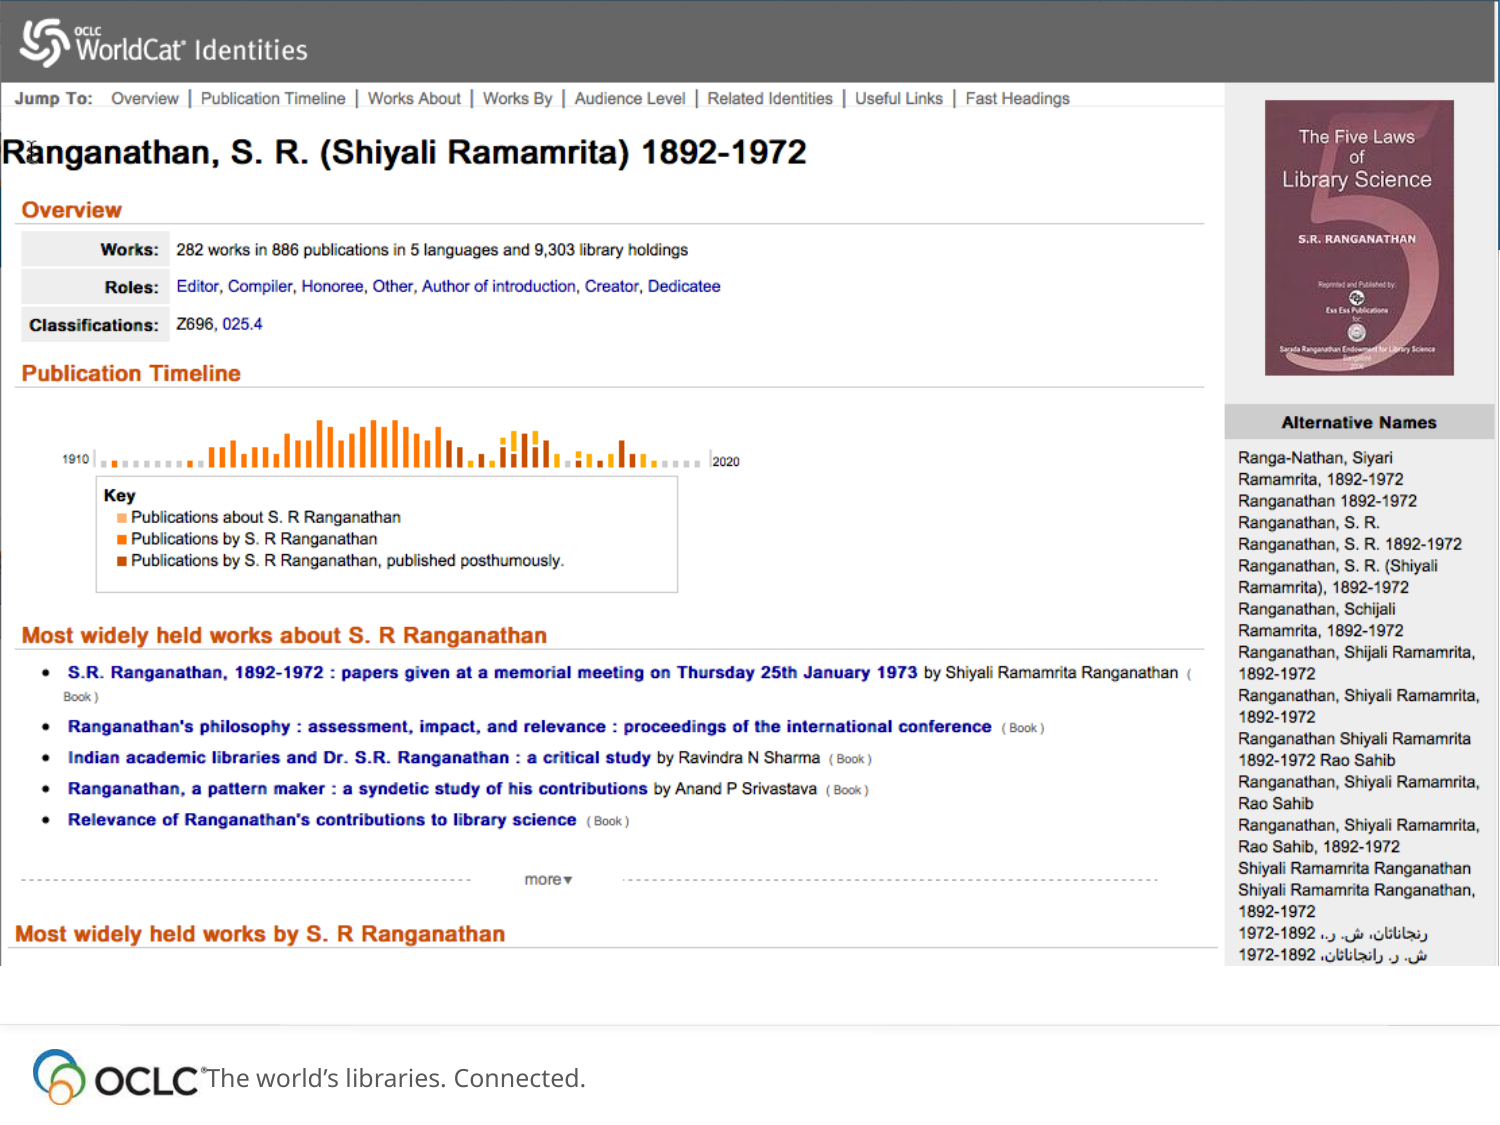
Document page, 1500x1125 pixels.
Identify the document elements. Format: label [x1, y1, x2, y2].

picture [33, 1049, 213, 1105]
picture [0, 0, 1500, 967]
